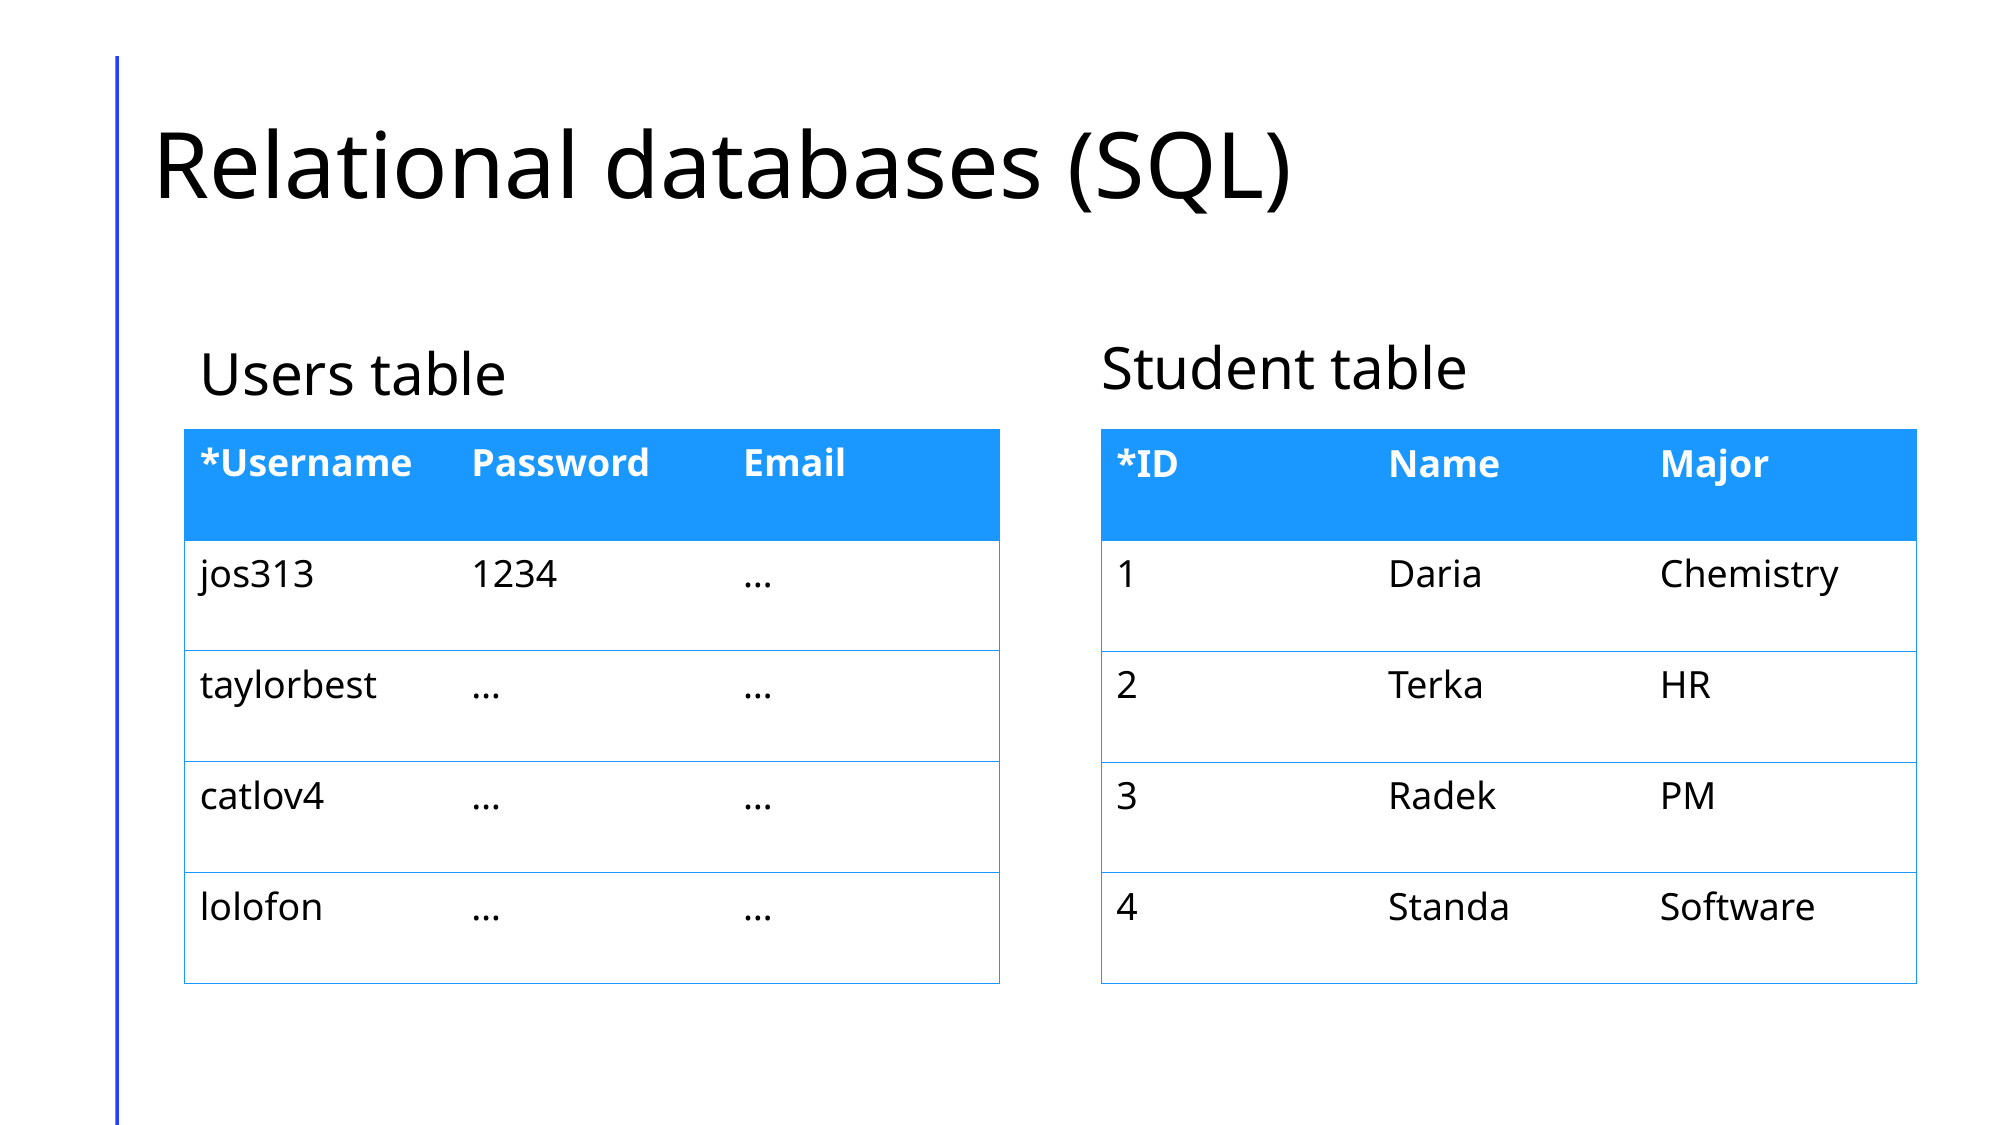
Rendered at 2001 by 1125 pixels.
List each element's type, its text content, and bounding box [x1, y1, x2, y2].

table_header Email [728, 466, 999, 540]
table_cell … [728, 651, 999, 761]
table_cell Software [1645, 873, 1916, 983]
table_cell 4 [1102, 873, 1373, 983]
table_cell Radek [1373, 763, 1645, 872]
table_header *Username [185, 466, 456, 540]
table_cell HR [1645, 652, 1916, 762]
table_cell 1234 [456, 541, 728, 650]
table_cell Daria [1373, 541, 1645, 651]
table_cell PM [1645, 763, 1916, 872]
table_cell lolofon [185, 873, 456, 983]
table_cell … [456, 762, 728, 872]
table_cell 2 [1102, 652, 1373, 762]
table_header Major [1645, 460, 1916, 540]
text_box Student table [1085, 324, 1932, 460]
table_cell 3 [1102, 763, 1373, 872]
table_cell … [456, 873, 728, 983]
table_cell 1 [1102, 541, 1373, 651]
table_cell … [728, 541, 999, 650]
table_cell Standa [1373, 873, 1645, 983]
title Relational databases (SQL) [137, 59, 1863, 278]
table_cell jos313 [185, 541, 456, 650]
table_cell taylorbest [185, 651, 456, 761]
text_box Users table [184, 330, 1031, 466]
table_header Name [1373, 460, 1645, 540]
table_cell catlov4 [185, 762, 456, 872]
table_cell Terka [1373, 652, 1645, 762]
table_cell Chemistry [1645, 541, 1916, 651]
table_header Password [456, 466, 728, 540]
table_cell … [728, 762, 999, 872]
table_cell … [456, 651, 728, 761]
table_cell … [728, 873, 999, 983]
table_header *ID [1102, 460, 1373, 540]
